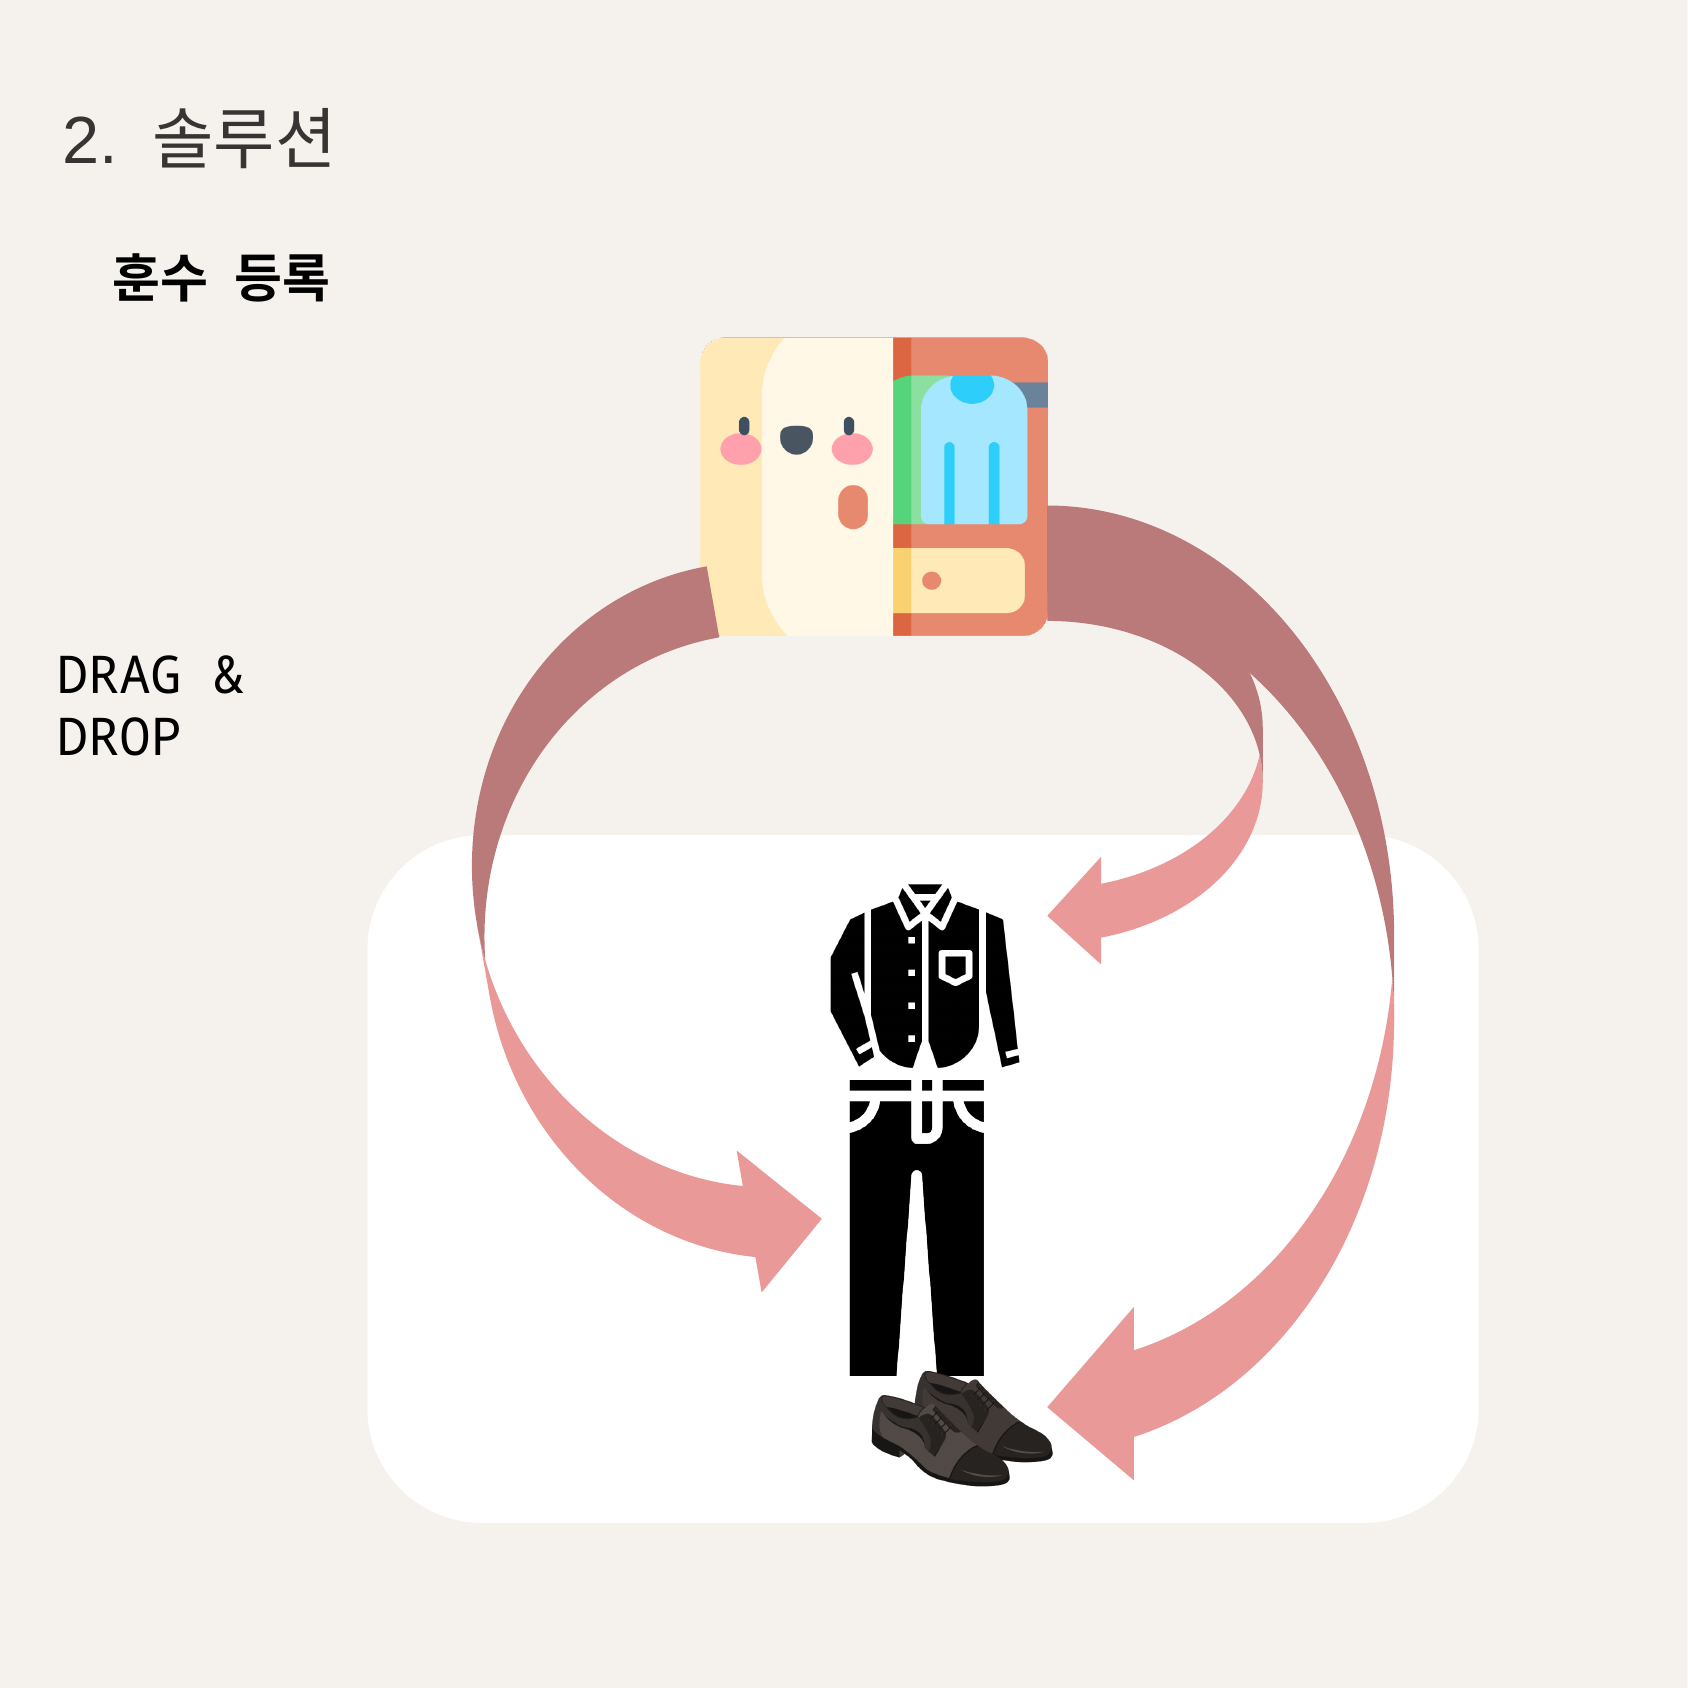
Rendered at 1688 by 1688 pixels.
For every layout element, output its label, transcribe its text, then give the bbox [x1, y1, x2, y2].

text_box [1051, 505, 1395, 1481]
text_box [485, 835, 1392, 1385]
text_box 2. 솔루션 [47, 89, 1188, 185]
text_box [367, 835, 859, 1523]
picture [771, 871, 1061, 1524]
text_box [1047, 620, 1263, 965]
text_box DRAG & DROP [41, 625, 368, 781]
text_box [1065, 837, 1479, 1523]
text_box 훈수 등록 [97, 230, 445, 324]
text_box [471, 569, 766, 1293]
picture [700, 318, 1048, 655]
